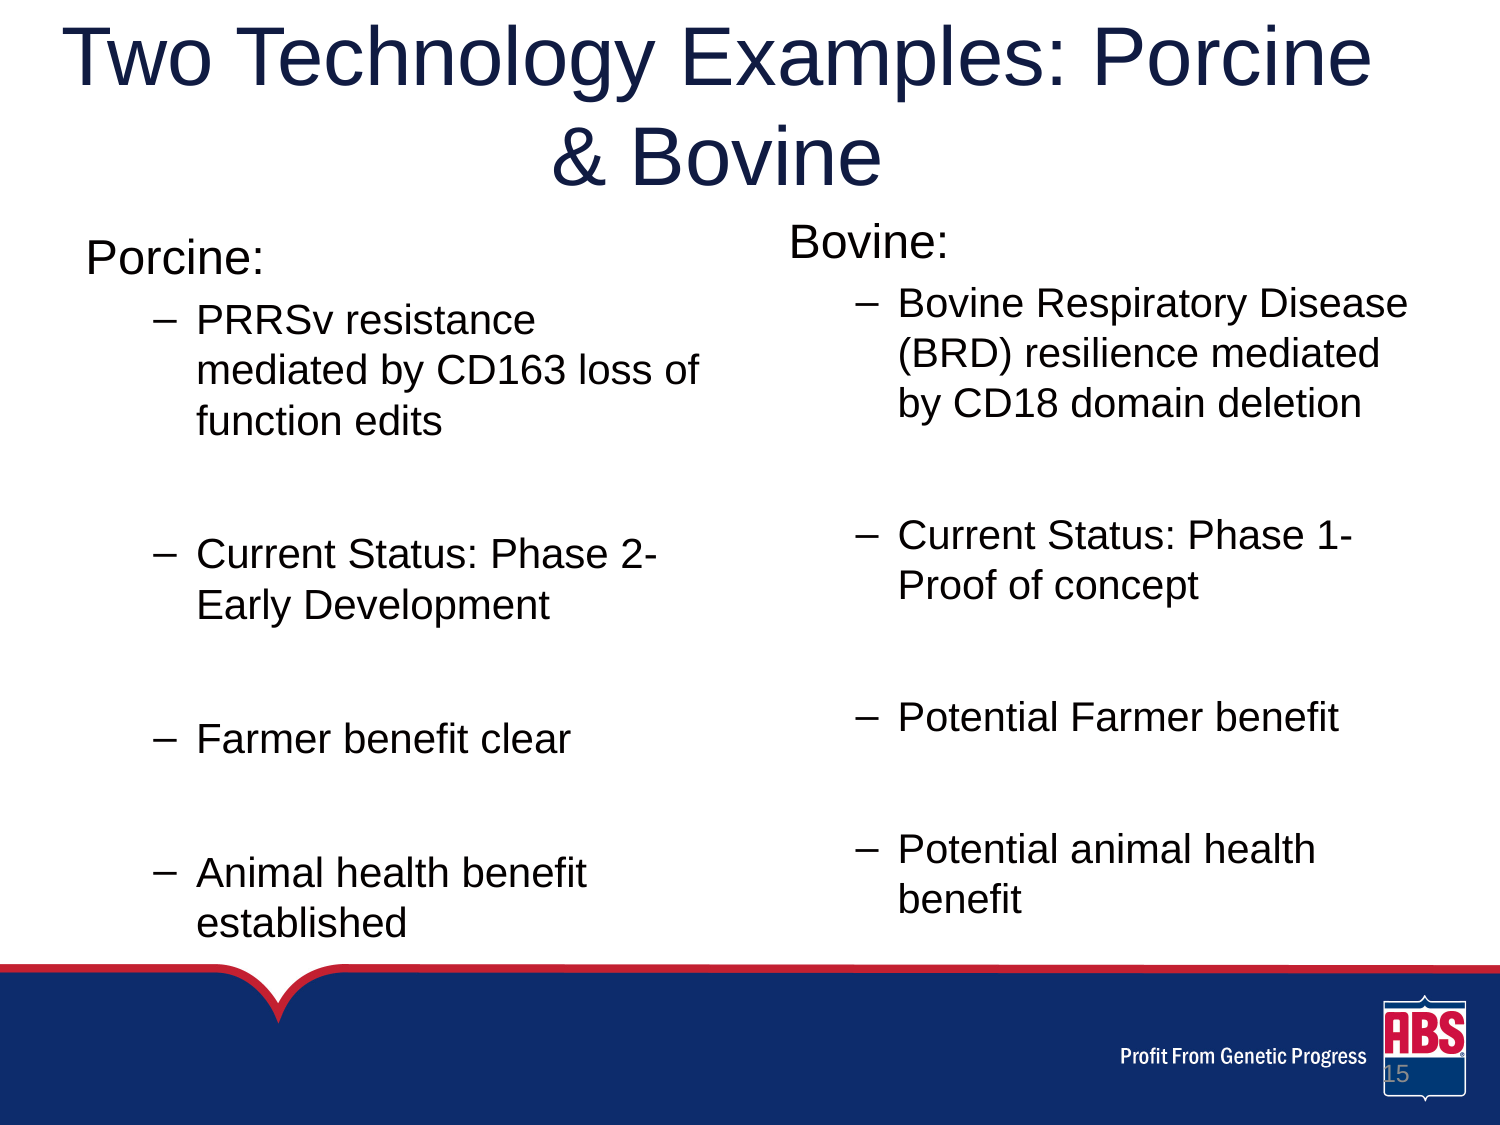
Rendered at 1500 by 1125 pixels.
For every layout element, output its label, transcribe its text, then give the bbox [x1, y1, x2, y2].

list Porcine: PRRSv resistance mediated by CD163 loss of function edits Current Status: Phase 2- Early Development Farmer benefit clear Animal health benefit established [70, 217, 733, 961]
slide_number 15 [1074, 1042, 1425, 1103]
list Bovine: Bovine Respiratory Disease (BRD) resilience mediated by CD18 domain deletion Current Status: Phase 1- Proof of concept Potential Farmer benefit Potential animal health benefit [773, 202, 1436, 945]
picture [0, 0, 1500, 1125]
title Two Technology Examples: Porcine & Bovine [10, 37, 1425, 168]
